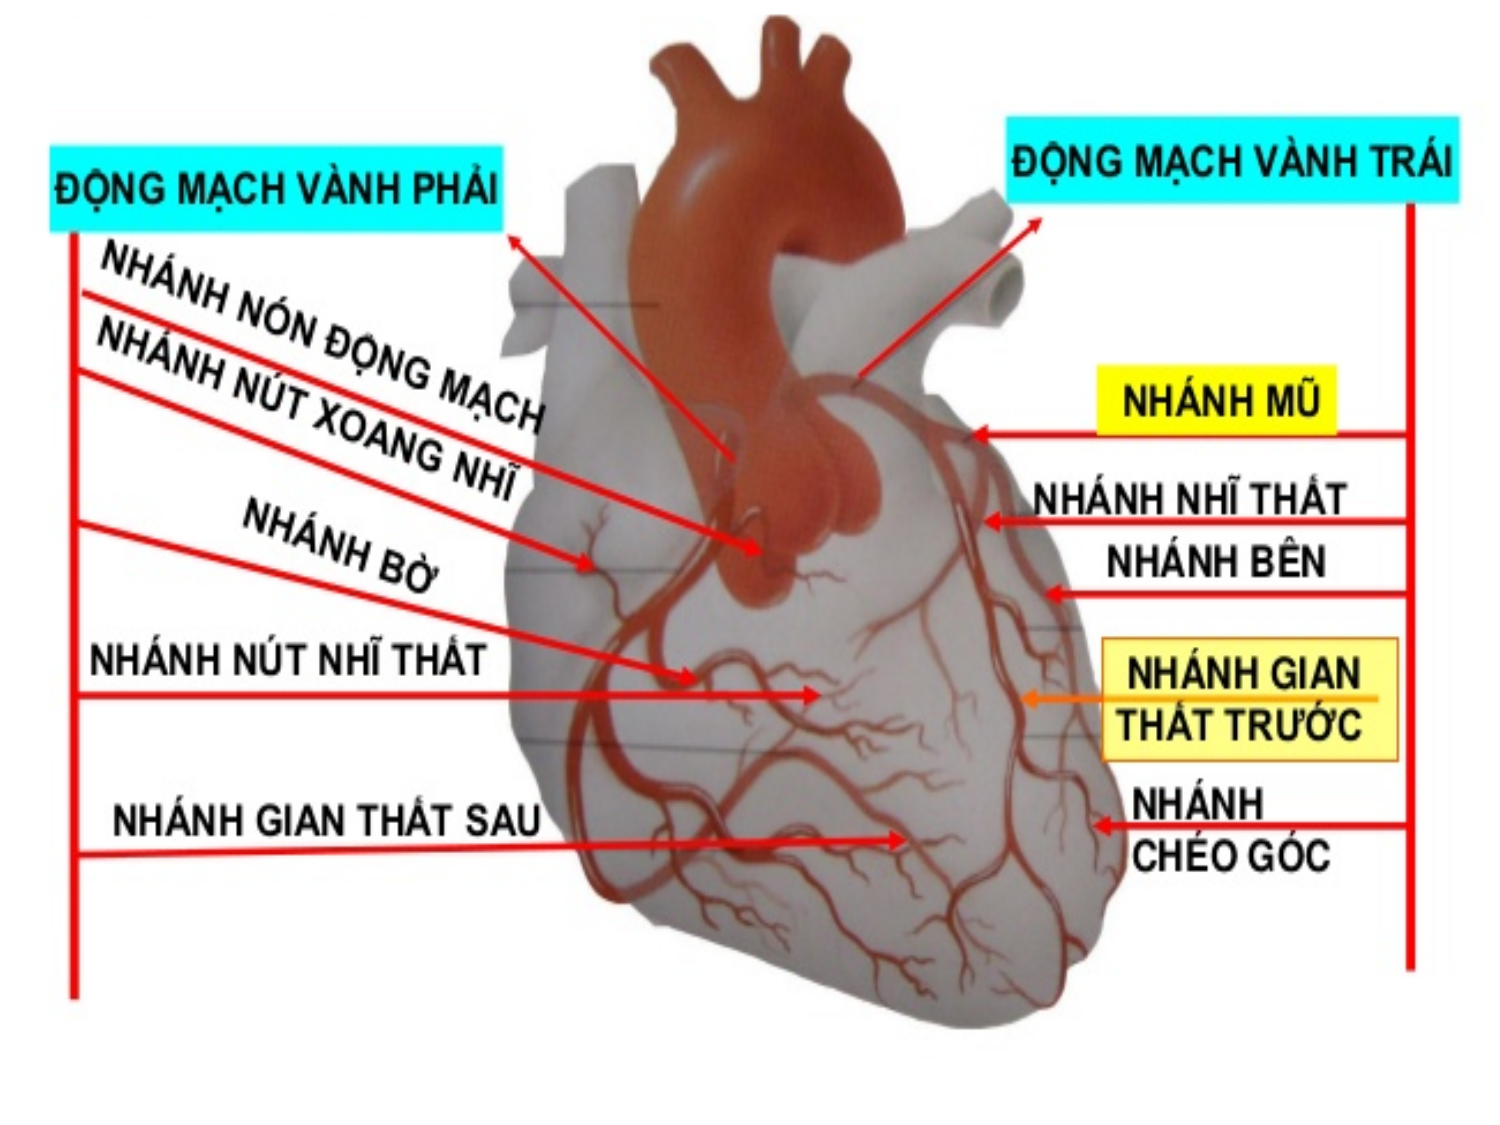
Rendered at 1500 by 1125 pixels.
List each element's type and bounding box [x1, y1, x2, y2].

list [25, 14, 1485, 1061]
